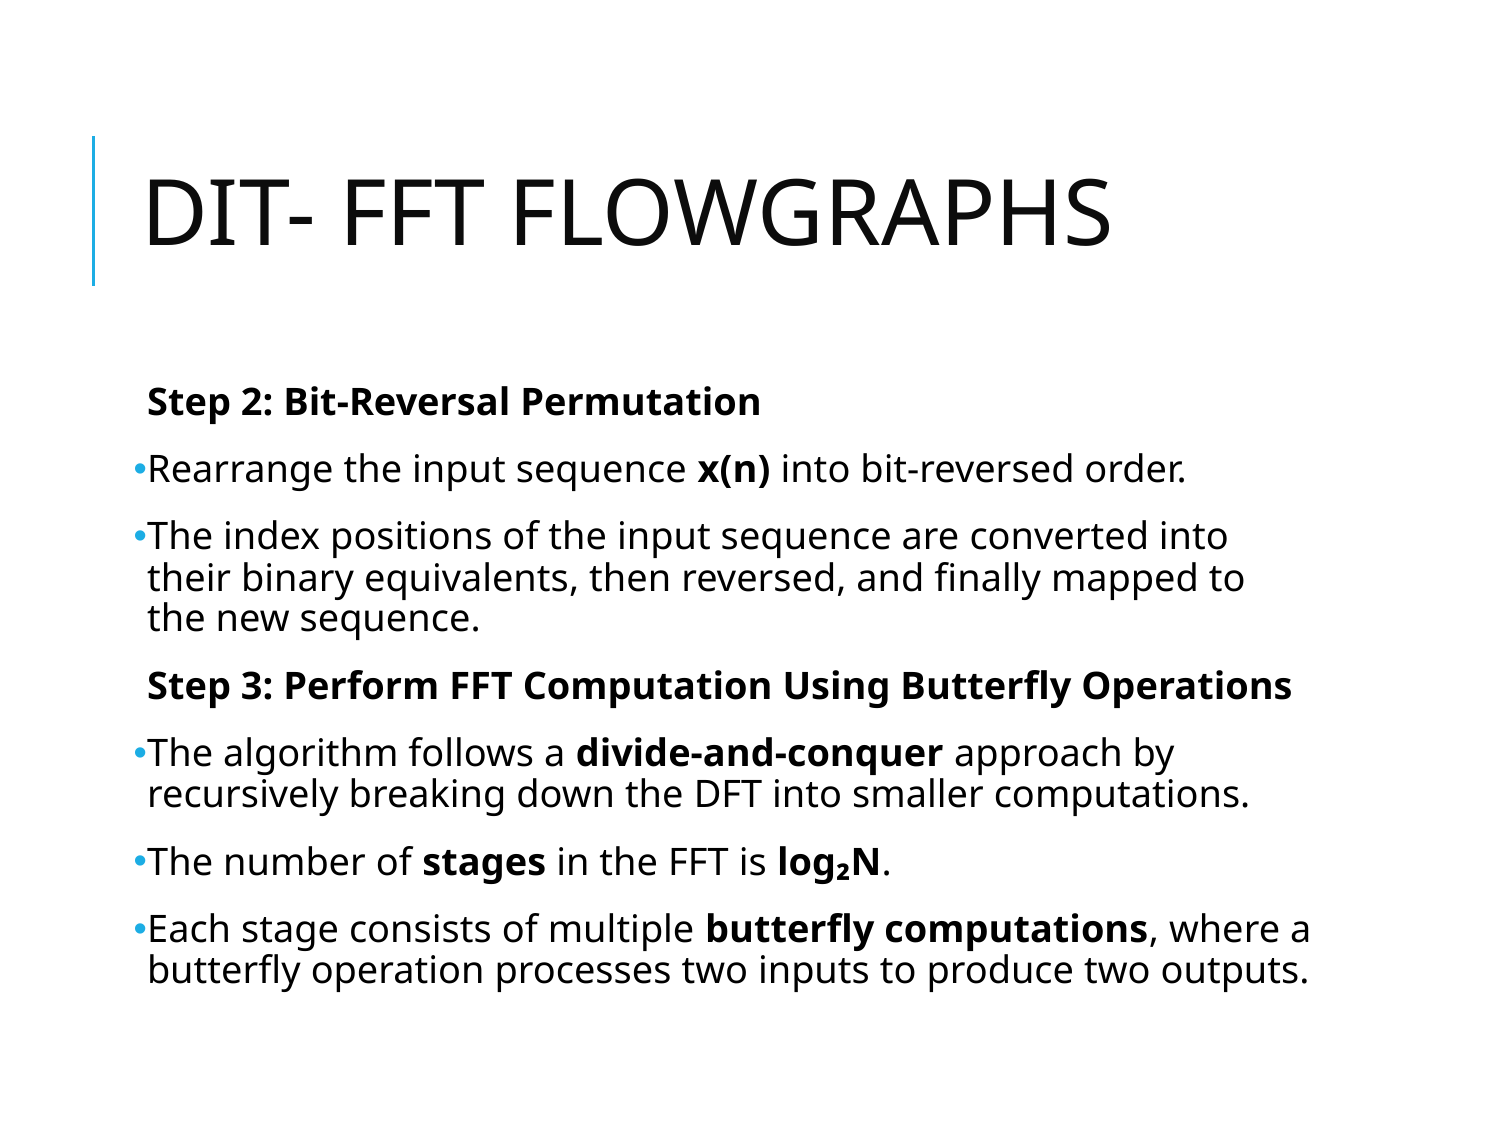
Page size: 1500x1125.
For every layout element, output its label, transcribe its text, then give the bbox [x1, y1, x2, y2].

list Step 2: Bit-Reversal Permutation Rearrange the input sequence x(n) into bit-reversed order. The index positions of the input sequence are converted into their binary equivalents, then reversed, and finally mapped to the new sequence. Step 3: Perform FFT Computation Using Butterfly Operations The algorithm follows a divide-and-conquer approach by recursively breaking down the DFT into smaller computations. The number of stages in the FFT is log₂N. Each stage consists of multiple butterfly computations, where a butterfly operation processes two inputs to produce two outputs. [126, 375, 1322, 1035]
title DIT- FFT FLOWGRAPHS [126, 96, 1322, 342]
